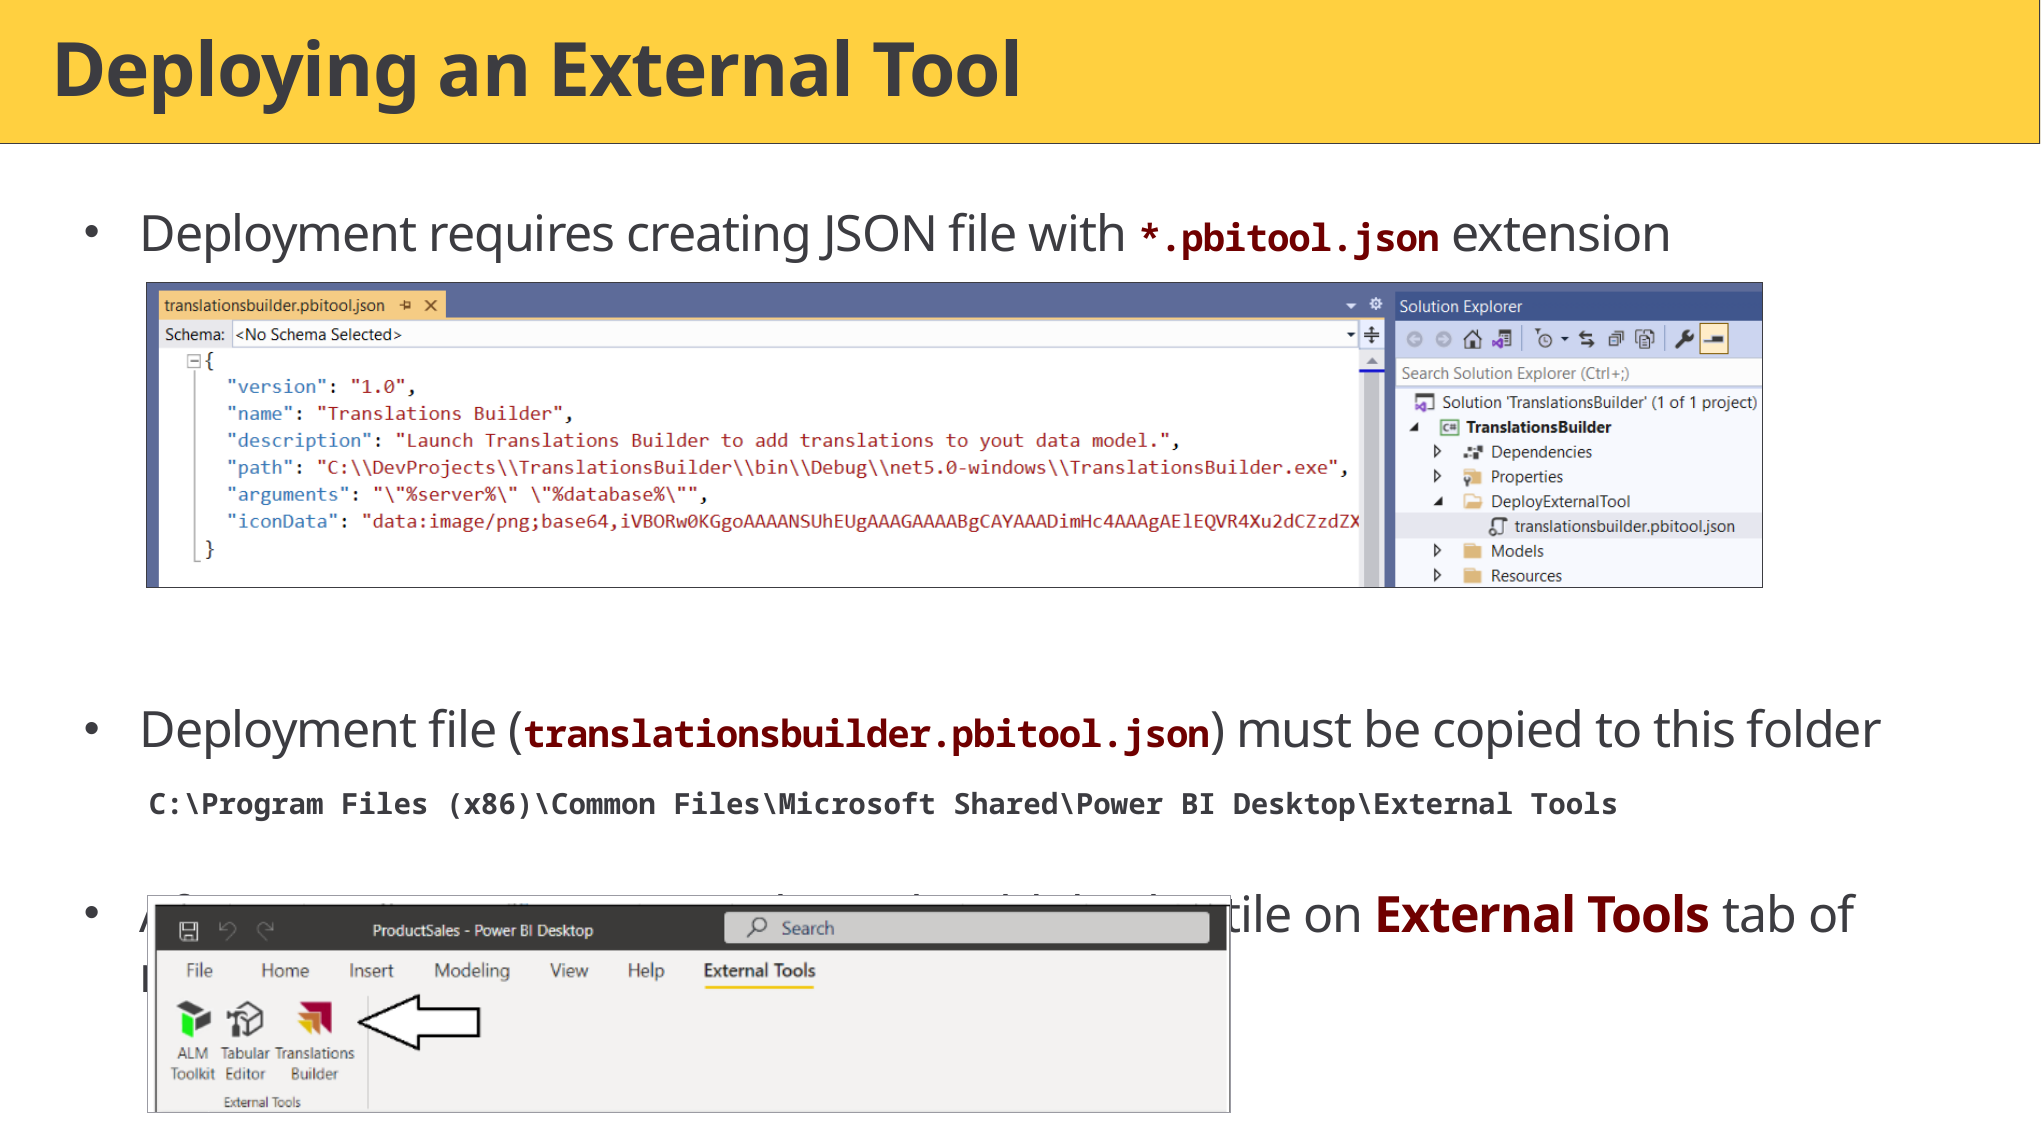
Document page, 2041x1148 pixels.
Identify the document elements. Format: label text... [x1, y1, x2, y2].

picture [147, 894, 1231, 1113]
list Deployment requires creating JSON file with *.pbitool.json extension Deployment file (translationsbuilder.pbitool.json) must be copied to this folder C:\Program Files (x86)\Common Files\Microsoft Shared\Power BI Desktop\External Tools After a restart, Power BI Desktop should display tile on External Tools tab of ribbon [83, 201, 1988, 944]
title Deploying an External Tool [51, 31, 1988, 113]
picture [146, 282, 1763, 588]
